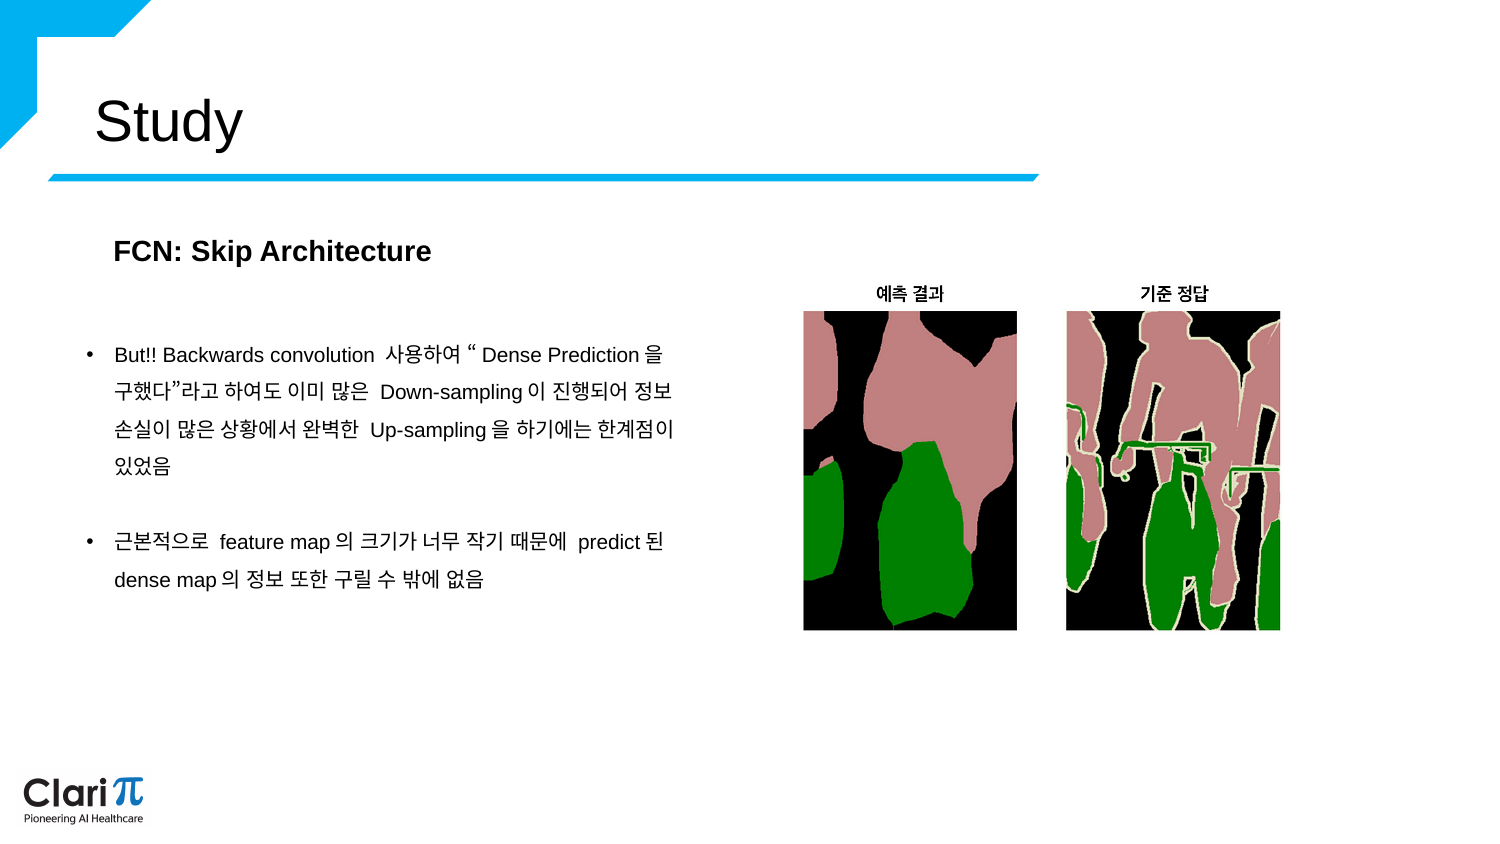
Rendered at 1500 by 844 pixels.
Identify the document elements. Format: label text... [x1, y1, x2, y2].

list Study [75, 75, 1437, 164]
text_box But!! Backwards convolution 사용하여 “Dense Prediction을 구했다”라고 하여도 이미 많은 Down-sampling이 진행되어 정보 손실이 많은 상황에서 완벽한 Up-sampling을 하기에는 한계점이 있었음 근본적으로 feature map의 크기가 너무 작기 때문에 predict된 dense map의 정보 또한 구릴 수 밖에 없음 [71, 321, 719, 599]
text_box FCN: Skip Architecture [98, 224, 1025, 275]
picture [15, 769, 152, 827]
picture [724, 253, 1360, 681]
